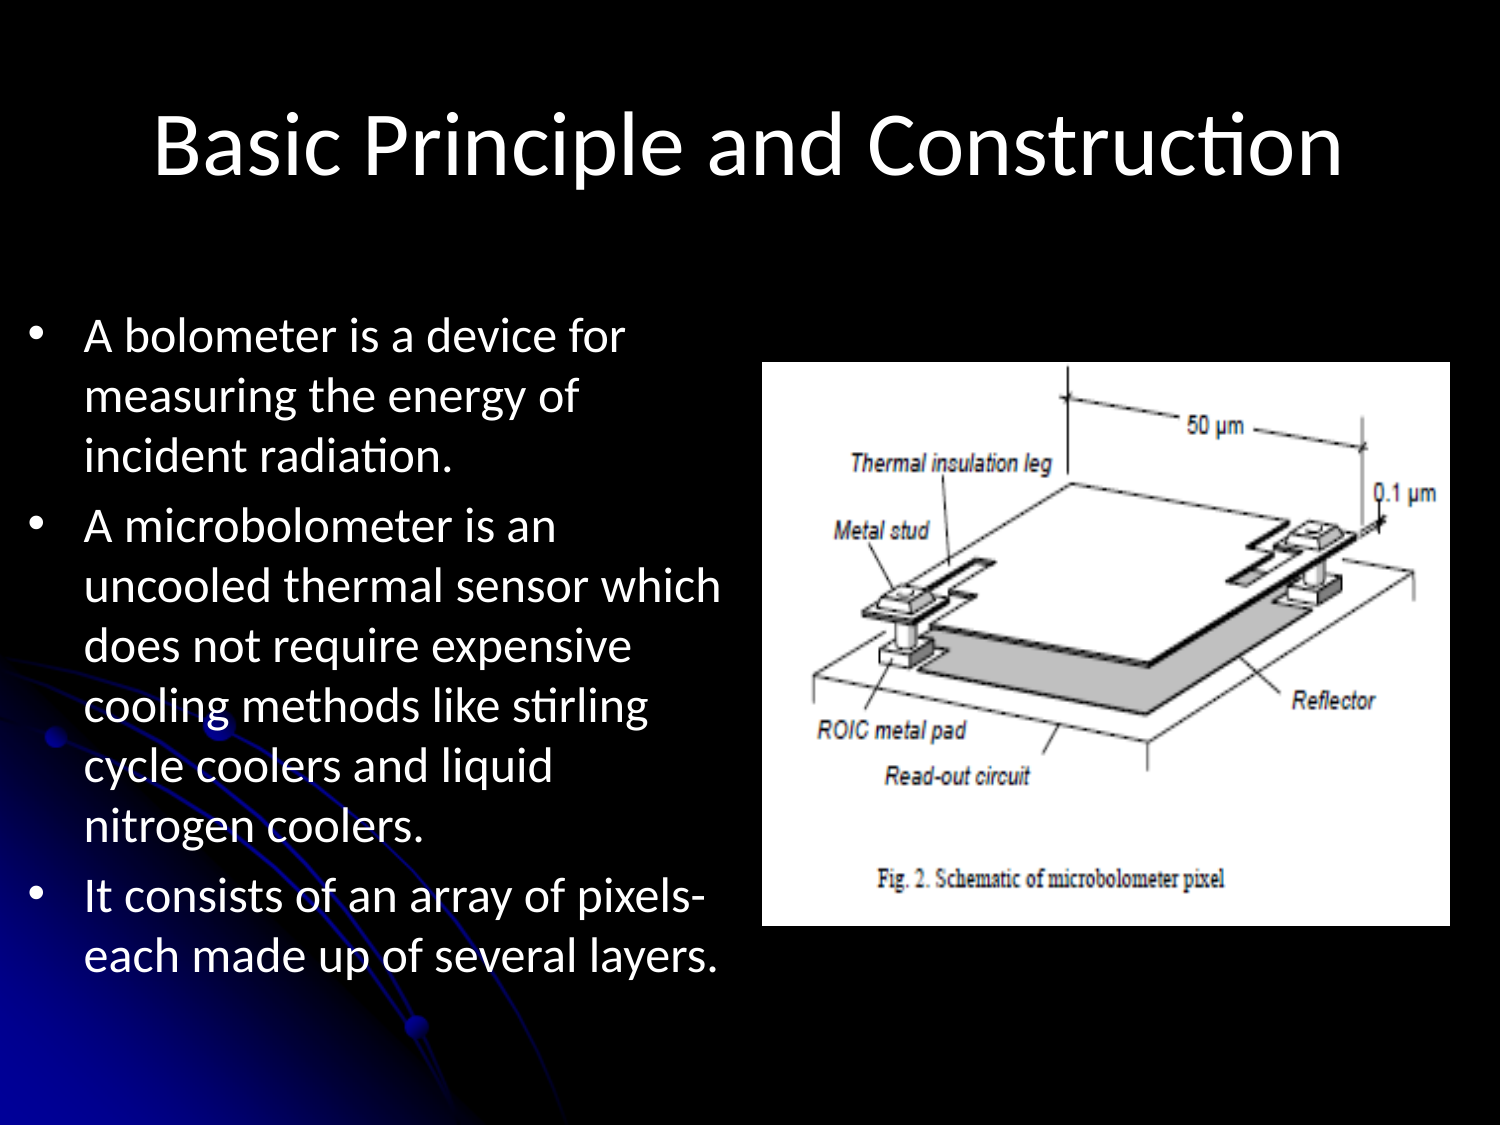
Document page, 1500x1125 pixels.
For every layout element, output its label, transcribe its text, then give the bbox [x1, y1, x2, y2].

title Basic Principle and Construction [74, 44, 1426, 233]
list A bolometer is a device for measuring the energy of incident radiation. A microbolometer is an uncooled thermal sensor which does not require expensive cooling methods like stirling cycle coolers and liquid nitrogen coolers. It consists of an array of pixels-each made up of several layers. [12, 294, 751, 1038]
picture [0, 0, 1500, 1125]
